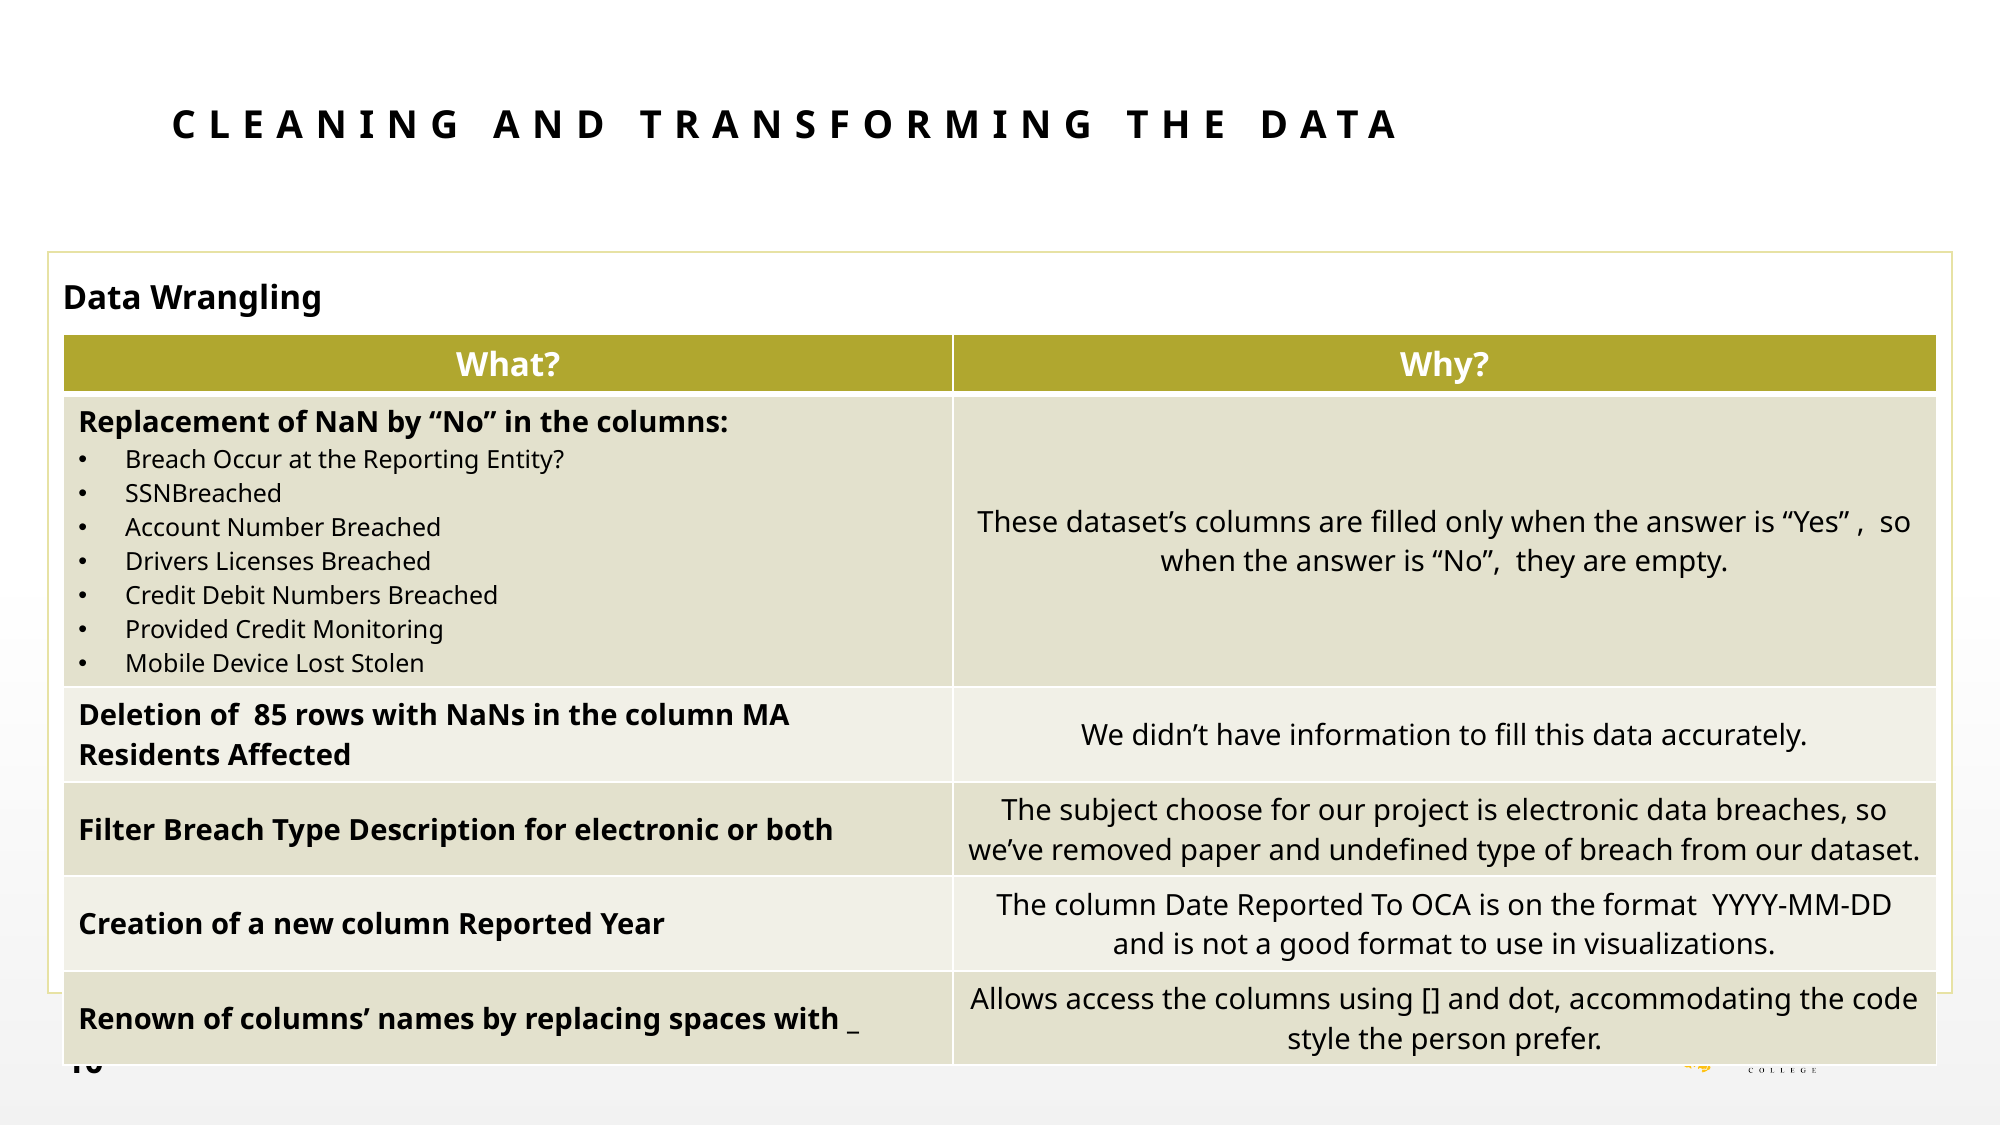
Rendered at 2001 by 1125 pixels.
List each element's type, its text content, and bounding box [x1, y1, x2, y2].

text_box Data Wrangling [47, 251, 1953, 994]
table_cell We didn’t have information to fill this data accurately. [954, 688, 1936, 781]
table_cell Replacement of NaN by “No” in the columns: Breach Occur at the Reporting Entity? SSNBreached Account Number Breached Drivers Licenses Breached Credit Debit Numbers Breached Provided Credit Monitoring Mobile Device Lost Stolen [64, 397, 952, 686]
table_cell Allows access the columns using [] and dot, accommodating the code style the person prefer. [954, 972, 1936, 1064]
table_cell Deletion of 85 rows with NaNs in the column MA Residents Affected [64, 688, 952, 781]
slide_number 10 [40, 1032, 129, 1093]
table_cell These dataset’s columns are filled only when the answer is “Yes” , so when the answer is “No”, they are empty. [954, 397, 1936, 686]
table_cell Creation of a new column Reported Year [64, 877, 952, 970]
table_cell Filter Breach Type Description for electronic or both [64, 783, 952, 875]
table_header Why? [954, 335, 1936, 391]
table_cell Renown of columns’ names by replacing spaces with _ [64, 972, 952, 1064]
table_cell The column Date Reported To OCA is on the format YYYY-MM-DD and is not a good format to use in visualizations. [954, 877, 1936, 970]
title Cleaning and Transforming THE DATA [156, 83, 1844, 155]
picture [1675, 1066, 1844, 1081]
table_header What? [64, 335, 952, 391]
table_cell The subject choose for our project is electronic data breaches, so we’ve removed paper and undefined type of breach from our dataset. [954, 783, 1936, 875]
